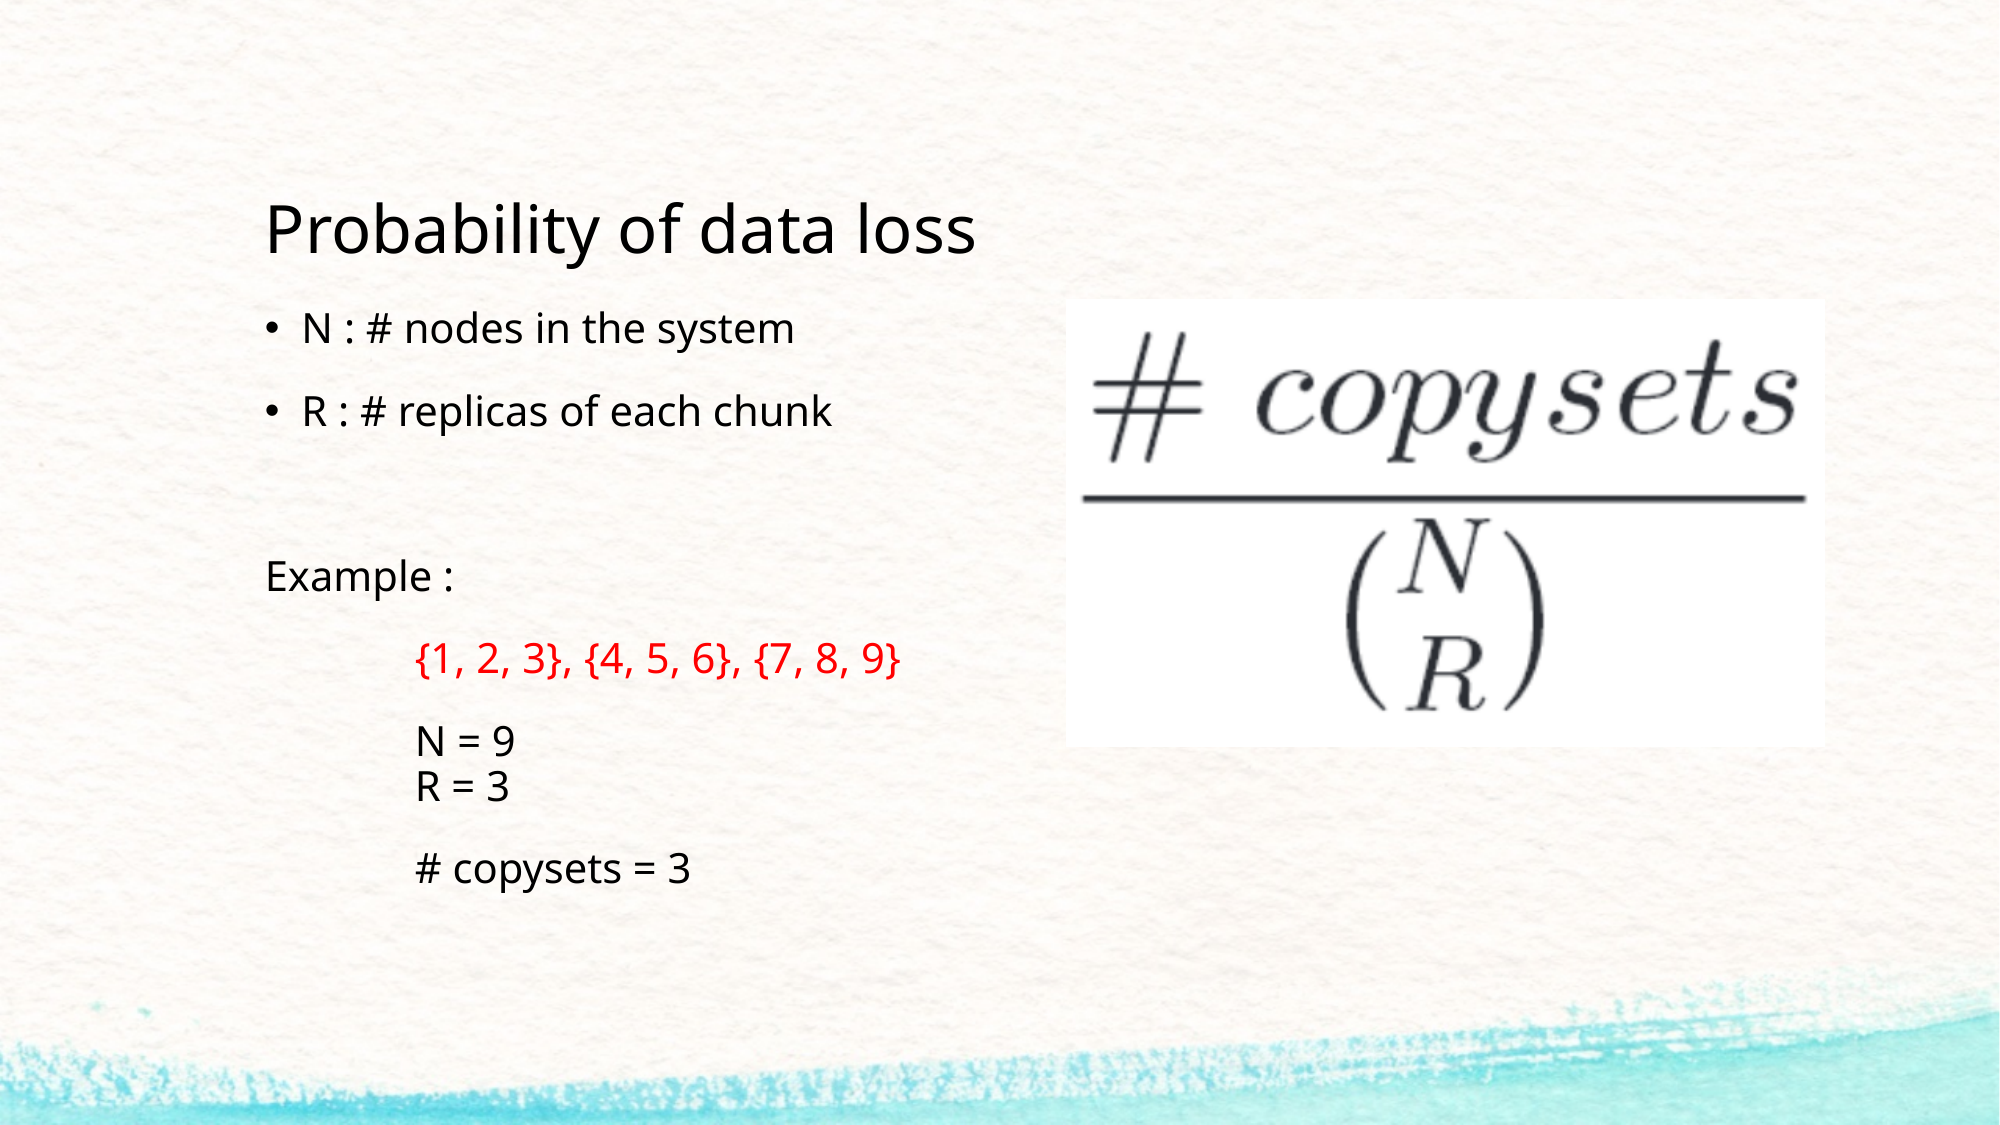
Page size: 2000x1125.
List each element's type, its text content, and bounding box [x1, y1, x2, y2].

list N : # nodes in the system R : # replicas of each chunk Example : {1, 2, 3}, {4, 5, 6}, {7, 8, 9} N = 9 R = 3 # copysets = 3 [249, 299, 1825, 988]
title Probability of data loss [249, 87, 1825, 275]
picture [0, 0, 2000, 1125]
